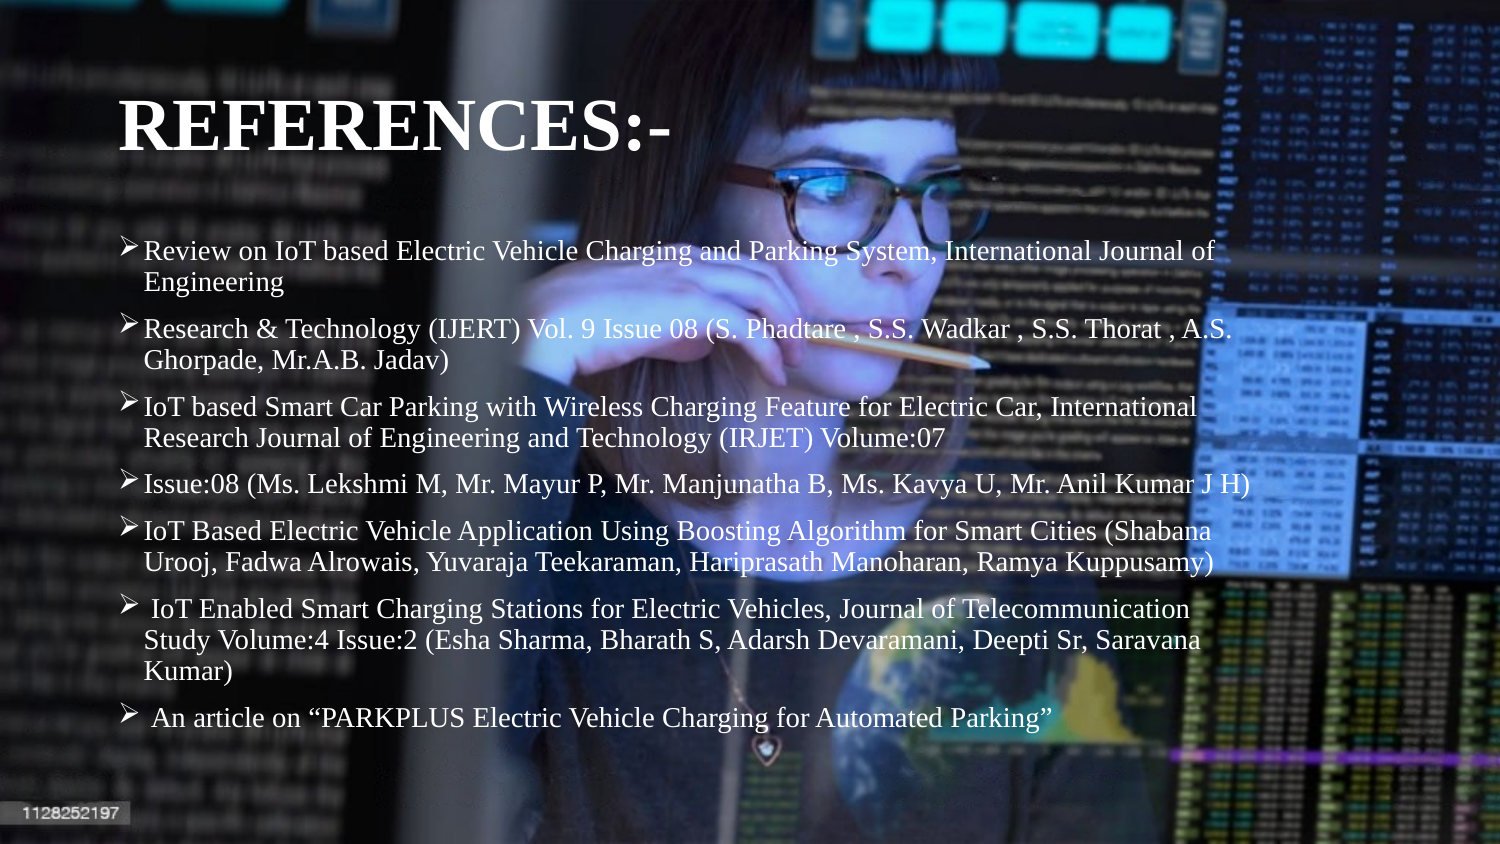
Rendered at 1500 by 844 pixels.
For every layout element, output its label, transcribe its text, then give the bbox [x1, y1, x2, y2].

title REFERENCES:- [103, 44, 1397, 181]
picture [0, 0, 1500, 844]
list Review on IoT based Electric Vehicle Charging and Parking System, International Journal of Engineering Research & Technology (IJERT) Vol. 9 Issue 08 (S. Phadtare , S.S. Wadkar , S.S. Thorat , A.S. Ghorpade, Mr.A.B. Jadav) IoT based Smart Car Parking with Wireless Charging Feature for Electric Car, International Research Journal of Engineering and Technology (IRJET) Volume:07 Issue:08 (Ms. Lekshmi M, Mr. Mayur P, Mr. Manjunatha B, Ms. Kavya U, Mr. Anil Kumar J H) IoT Based Electric Vehicle Application Using Boosting Algorithm for Smart Cities (Shabana Urooj, Fadwa Alrowais, Yuvaraja Teekaraman, Hariprasath Manoharan, Ramya Kuppusamy) IoT Enabled Smart Charging Stations for Electric Vehicles, Journal of Telecommunication Study Volume:4 Issue:2 (Esha Sharma, Bharath S, Adarsh Devaramani, Deepti Sr, Saravana Kumar) An article on “PARKPLUS Electric Vehicle Charging for Automated Parking” [103, 181, 1397, 780]
